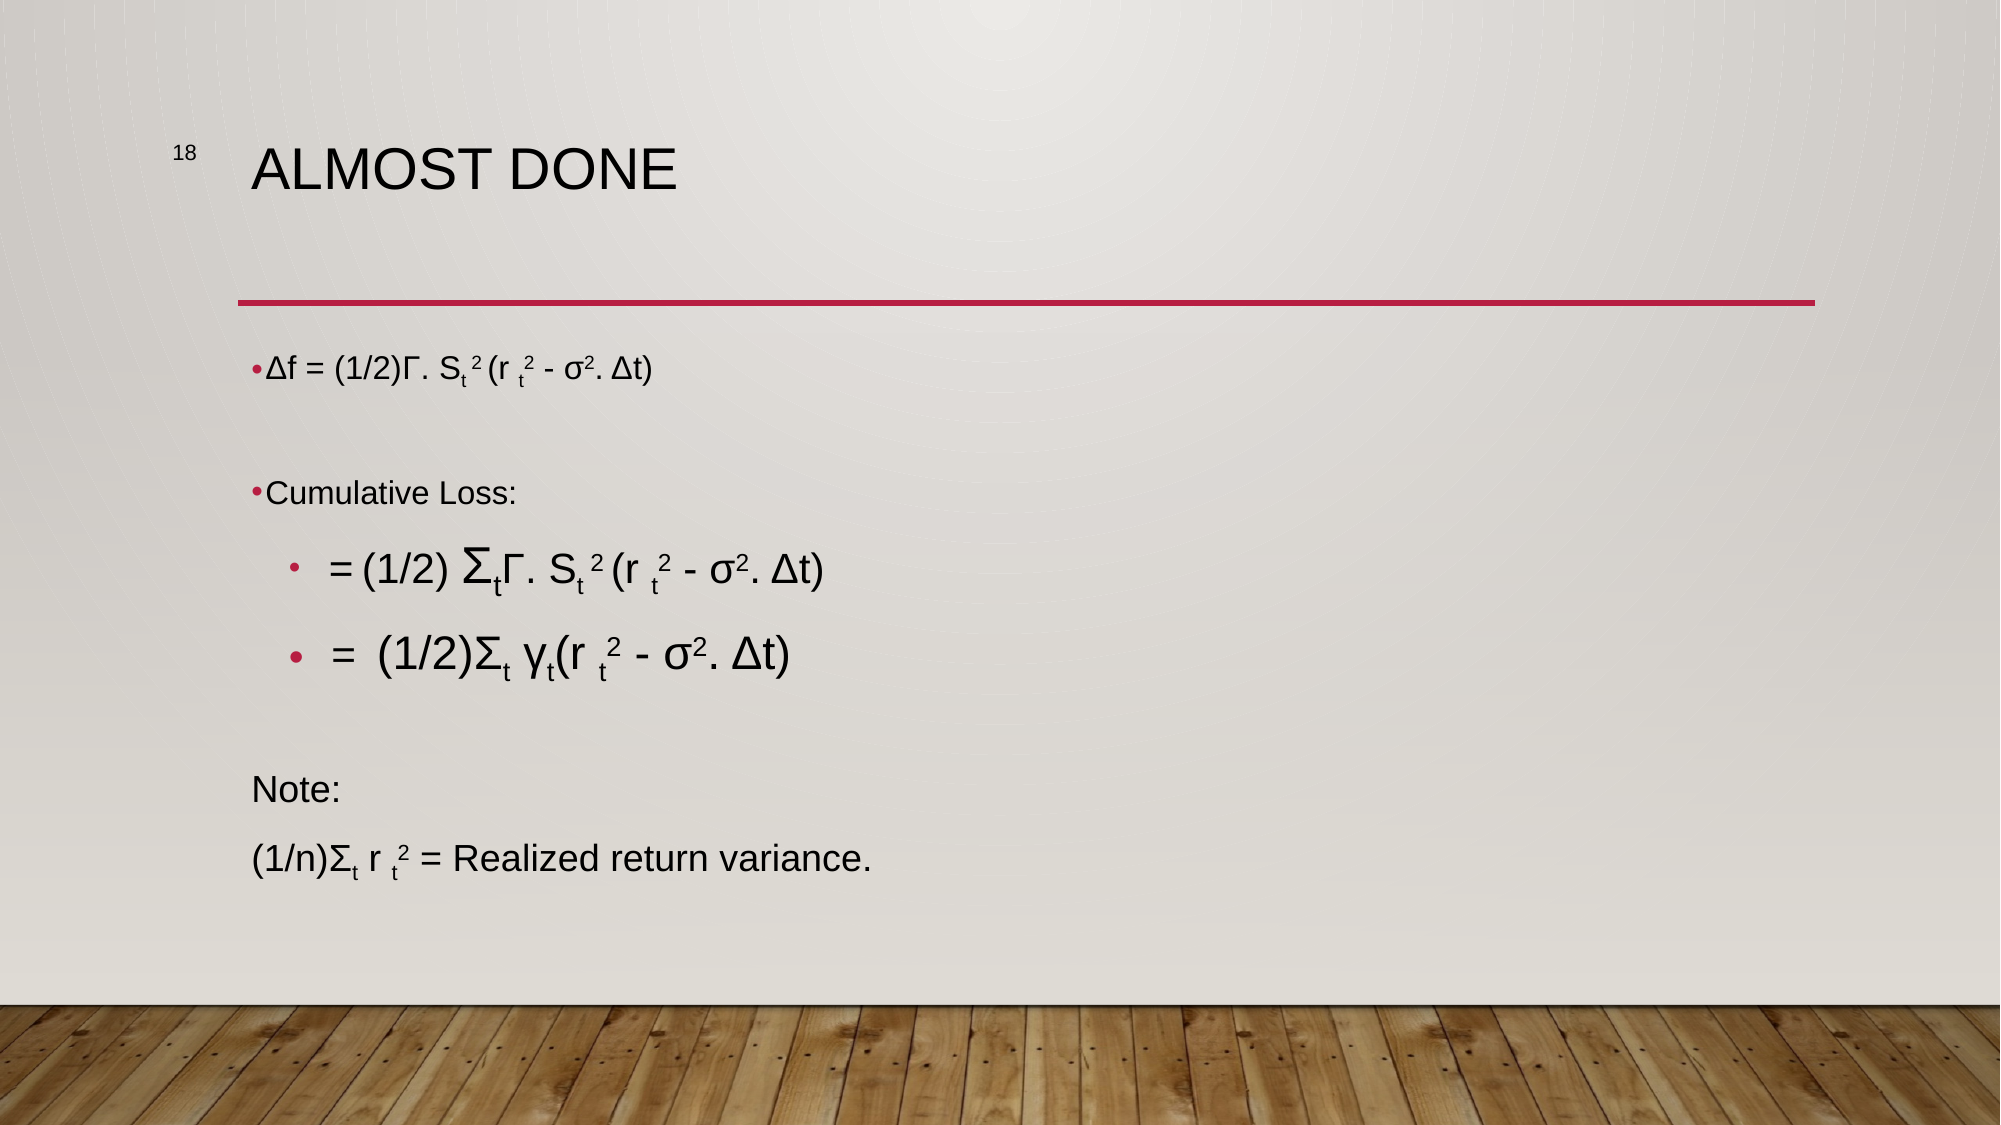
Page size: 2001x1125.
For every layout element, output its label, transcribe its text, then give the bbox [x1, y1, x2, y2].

picture [0, 1005, 2000, 1125]
slide_number 18 [78, 131, 212, 214]
title Almost Done [238, 131, 1814, 305]
list Δf = (1/2)Γ. St 2 (r t2 - σ2. Δt) Cumulative Loss: = (1/2) ΣtΓ. St 2 (r t2 - σ2. Δt) = (1/2)Σt γt(r t2 - σ2. Δt) Note: (1/n)Σt r t2 = Realized return variance. [238, 330, 1814, 897]
